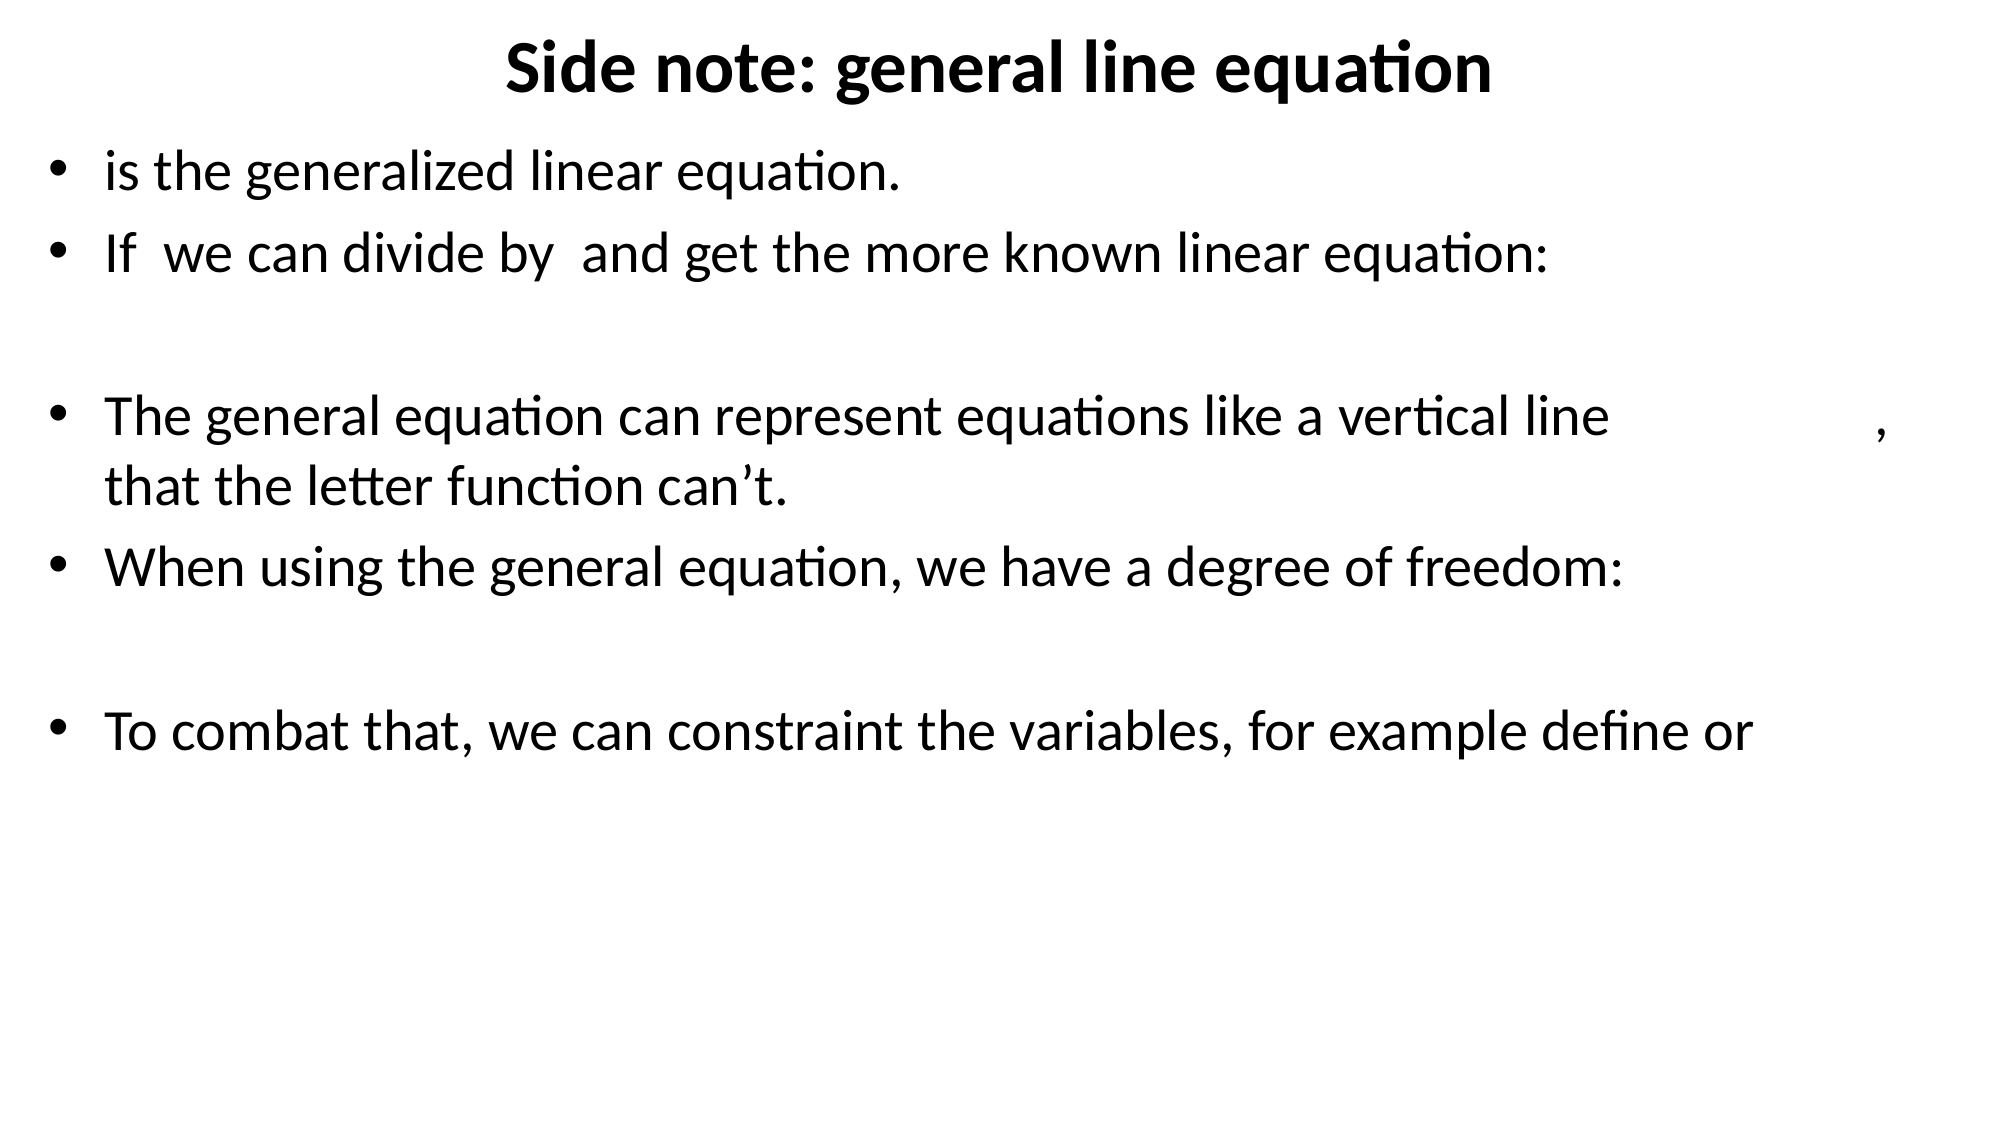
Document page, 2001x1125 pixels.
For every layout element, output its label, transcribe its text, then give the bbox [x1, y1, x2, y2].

title Side note: general line equation [33, 0, 1967, 125]
